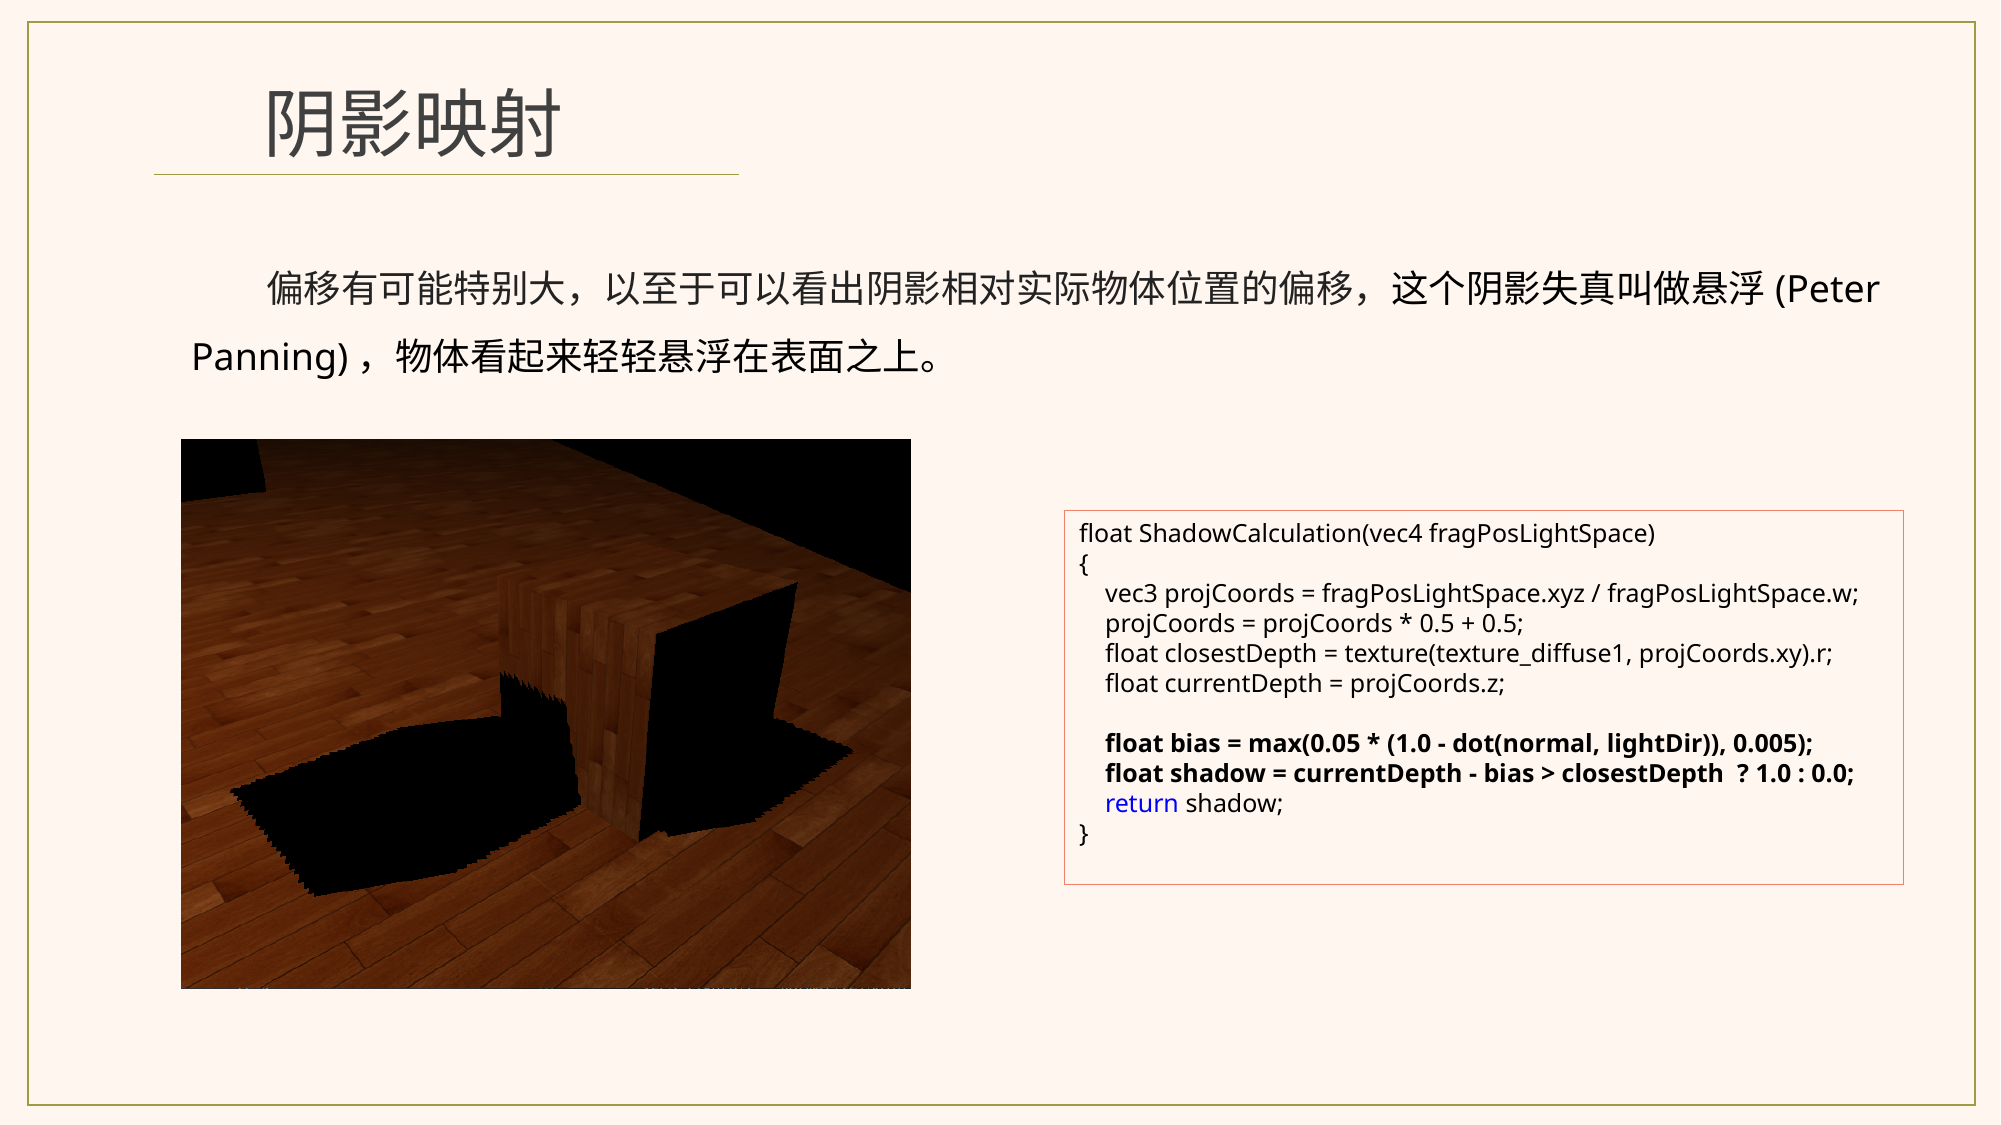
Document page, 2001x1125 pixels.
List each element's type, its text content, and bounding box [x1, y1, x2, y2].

text_box 偏移有可能特别大，以至于可以看出阴影相对实际物体位置的偏移，这个阴影失真叫做悬浮(Peter Panning)，物体看起来轻轻悬浮在表面之上。 [176, 235, 1929, 386]
text_box float ShadowCalculation(vec4 fragPosLightSpace) { vec3 projCoords = fragPosLightSpace.xyz / fragPosLightSpace.w; projCoords = projCoords * 0.5 + 0.5; float closestDepth = texture(texture_diffuse1, projCoords.xy).r; float currentDepth = projCoords.z; float bias = max(0.05 * (1.0 - dot(normal, lightDir)), 0.005); float shadow = currentDepth - bias > closestDepth ? 1.0 : 0.0; return shadow; } [1064, 510, 1904, 885]
text_box [27, 21, 1976, 1106]
picture [181, 439, 911, 989]
